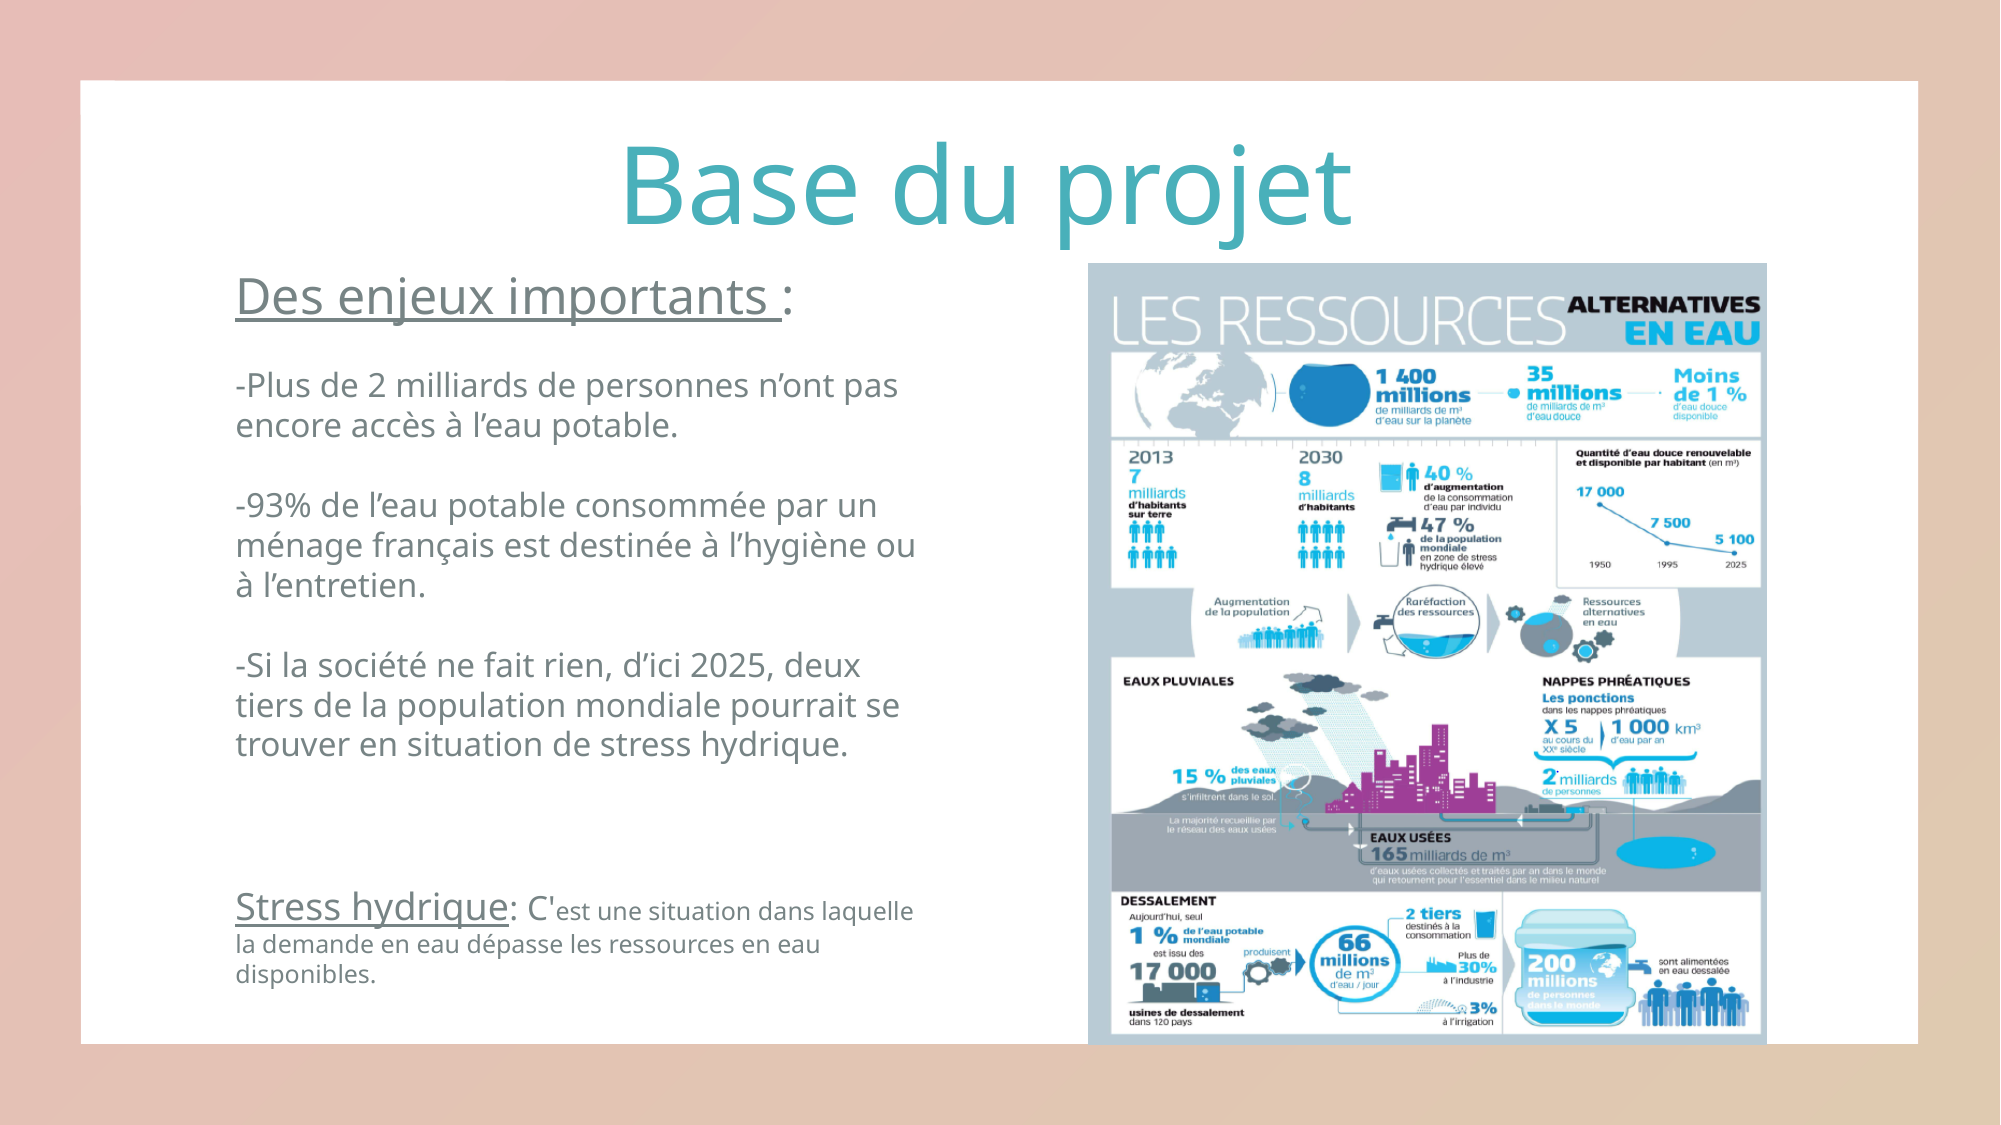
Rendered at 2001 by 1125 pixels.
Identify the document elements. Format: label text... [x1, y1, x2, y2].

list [1088, 263, 1768, 1045]
title Base du projet [137, 80, 1863, 298]
text_box Des enjeux importants : -Plus de 2 milliards de personnes n’ont pas encore accès à l’eau potable. -93% de l’eau potable consommée par un ménage français est destinée à l’hygiène ou à l’entretien. -Si la société ne fait rien, d’ici 2025, deux tiers de la population mondiale pourrait se trouver en situation de stress hydrique. Stress hydrique: C'est une situation dans laquelle la demande en eau dépasse les ressources en eau disponibles. [220, 256, 945, 1125]
